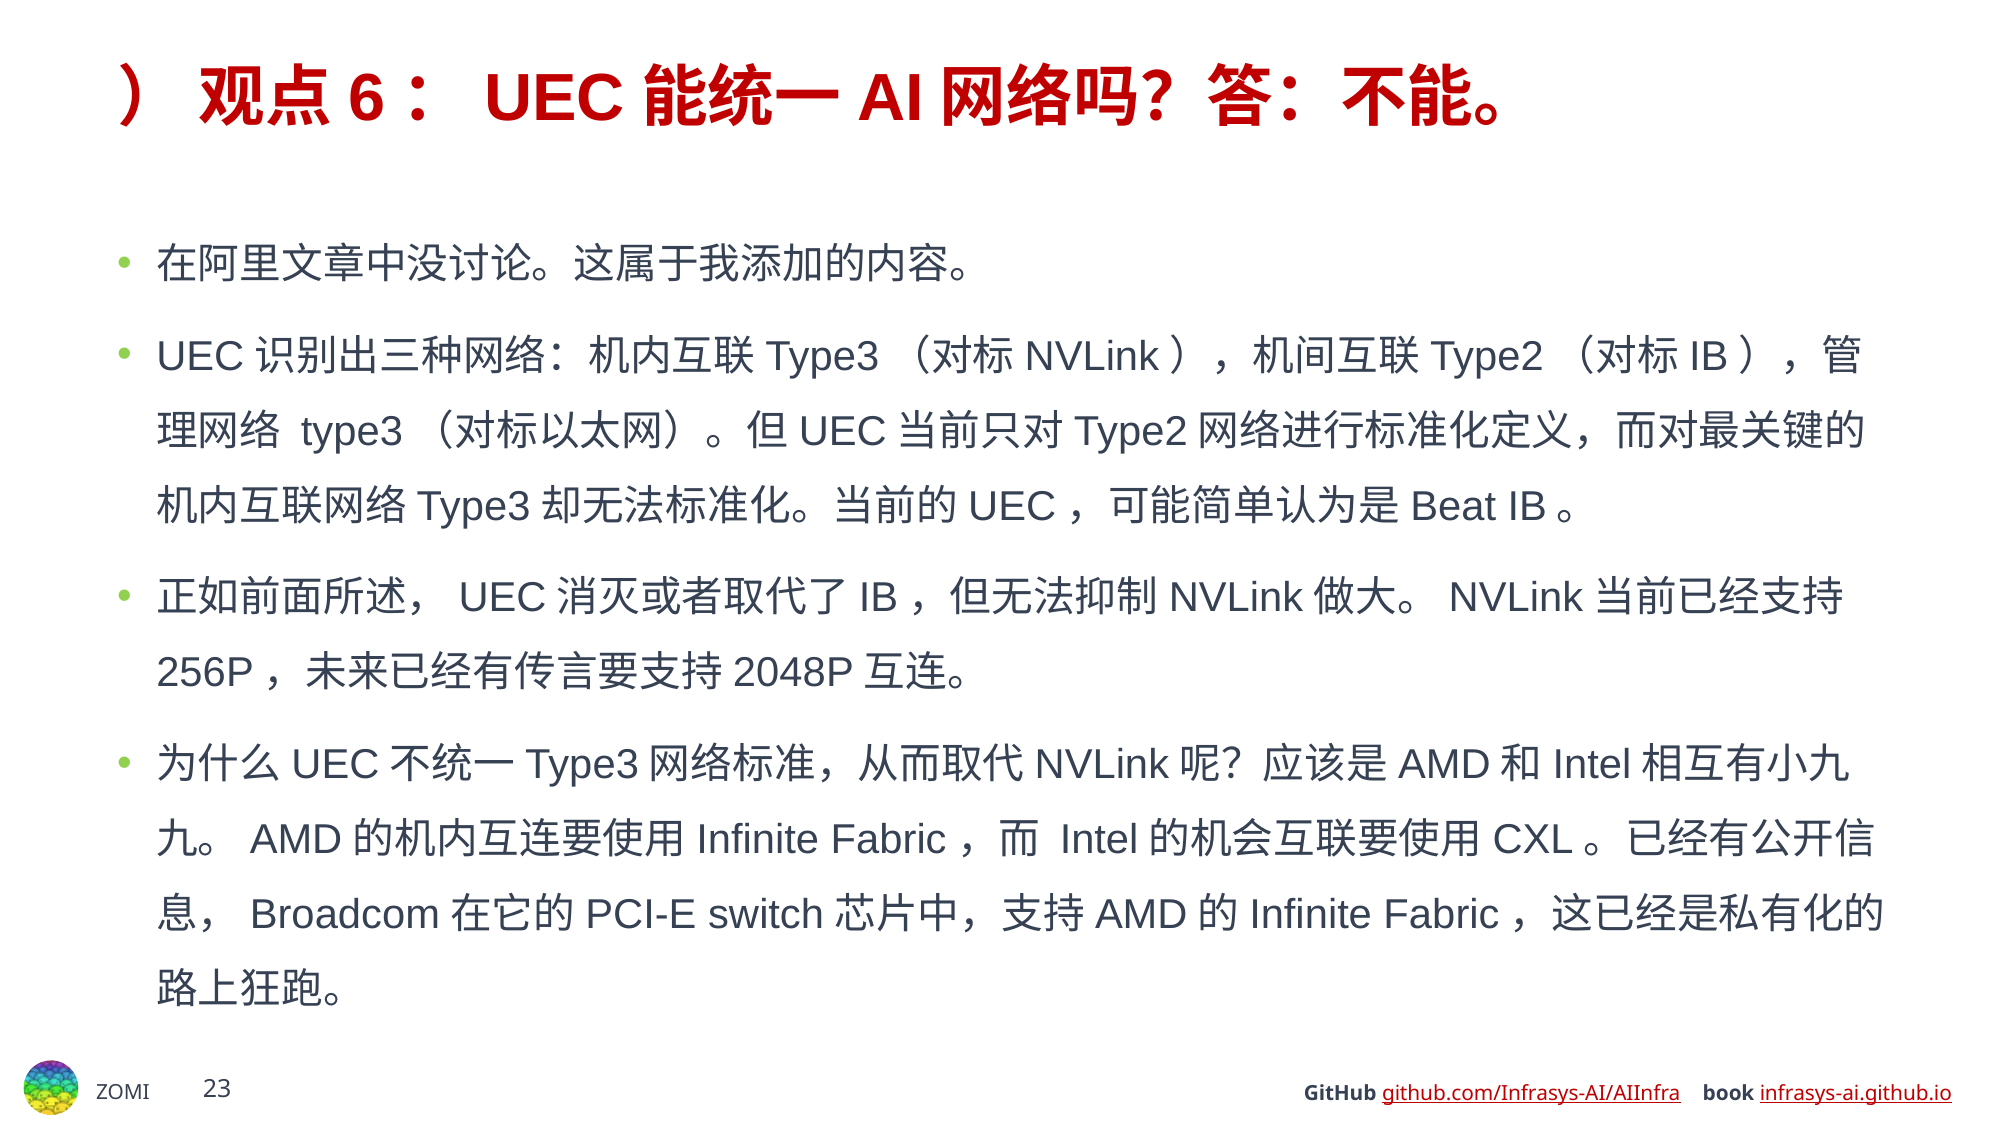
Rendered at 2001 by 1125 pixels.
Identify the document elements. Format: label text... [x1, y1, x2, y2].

list 在阿里文章中没讨论。这属于我添加的内容。 UEC识别出三种网络：机内互联Type3（对标NVLink），机间互联Type2（对标IB），管理网络 type3（对标以太网）。但UEC当前只对Type2网络进行标准化定义，而对最关键的机内互联网络Type3却无法标准化。当前的UEC，可能简单认为是Beat IB。 正如前面所述，UEC消灭或者取代了IB，但无法抑制NVLink做大。NVLink当前已经支持256P，未来已经有传言要支持2048P互连。 为什么UEC不统一Type3网络标准，从而取代NVLink呢？应该是AMD和Intel相互有小九九。AMD的机内互连要使用Infinite Fabric，而 Intel的机会互联要使用CXL。已经有公开信息，Broadcom在它的PCI-E switch芯片中，支持AMD的Infinite Fabric，这已经是私有化的路上狂跑。 [102, 204, 1901, 1043]
title ） 观点6：UEC能统一AI网络吗？答：不能。 [102, 85, 1901, 183]
picture [23, 1060, 79, 1115]
